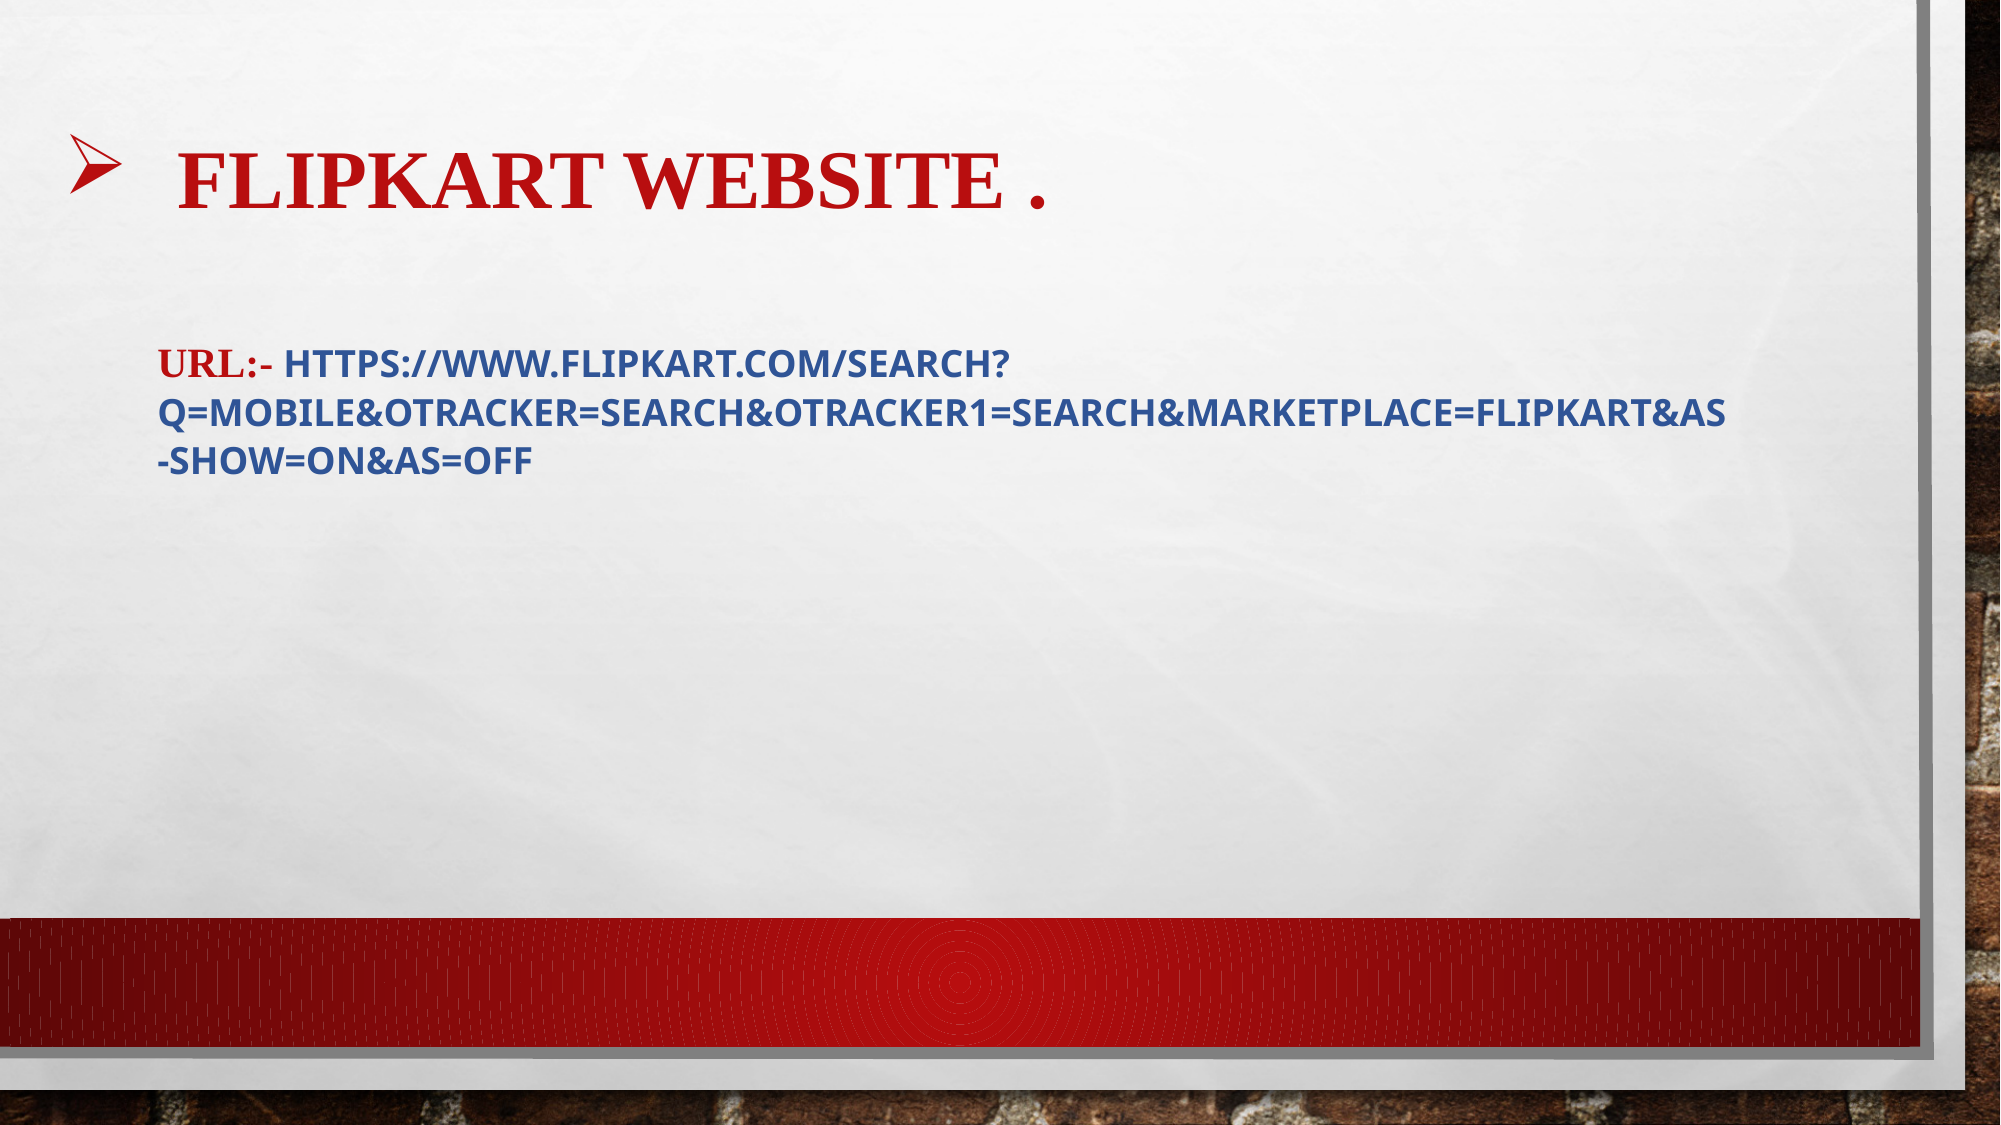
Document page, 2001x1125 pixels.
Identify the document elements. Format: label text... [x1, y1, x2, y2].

title FLIPKART WEBSITE . url:- https://www.flipkart.com/search?q=mobile&otracker=search&otracker1=search&marketplace=FLIPKART&as-show=on&as=off [48, 33, 1754, 1039]
picture [0, 0, 2000, 1125]
